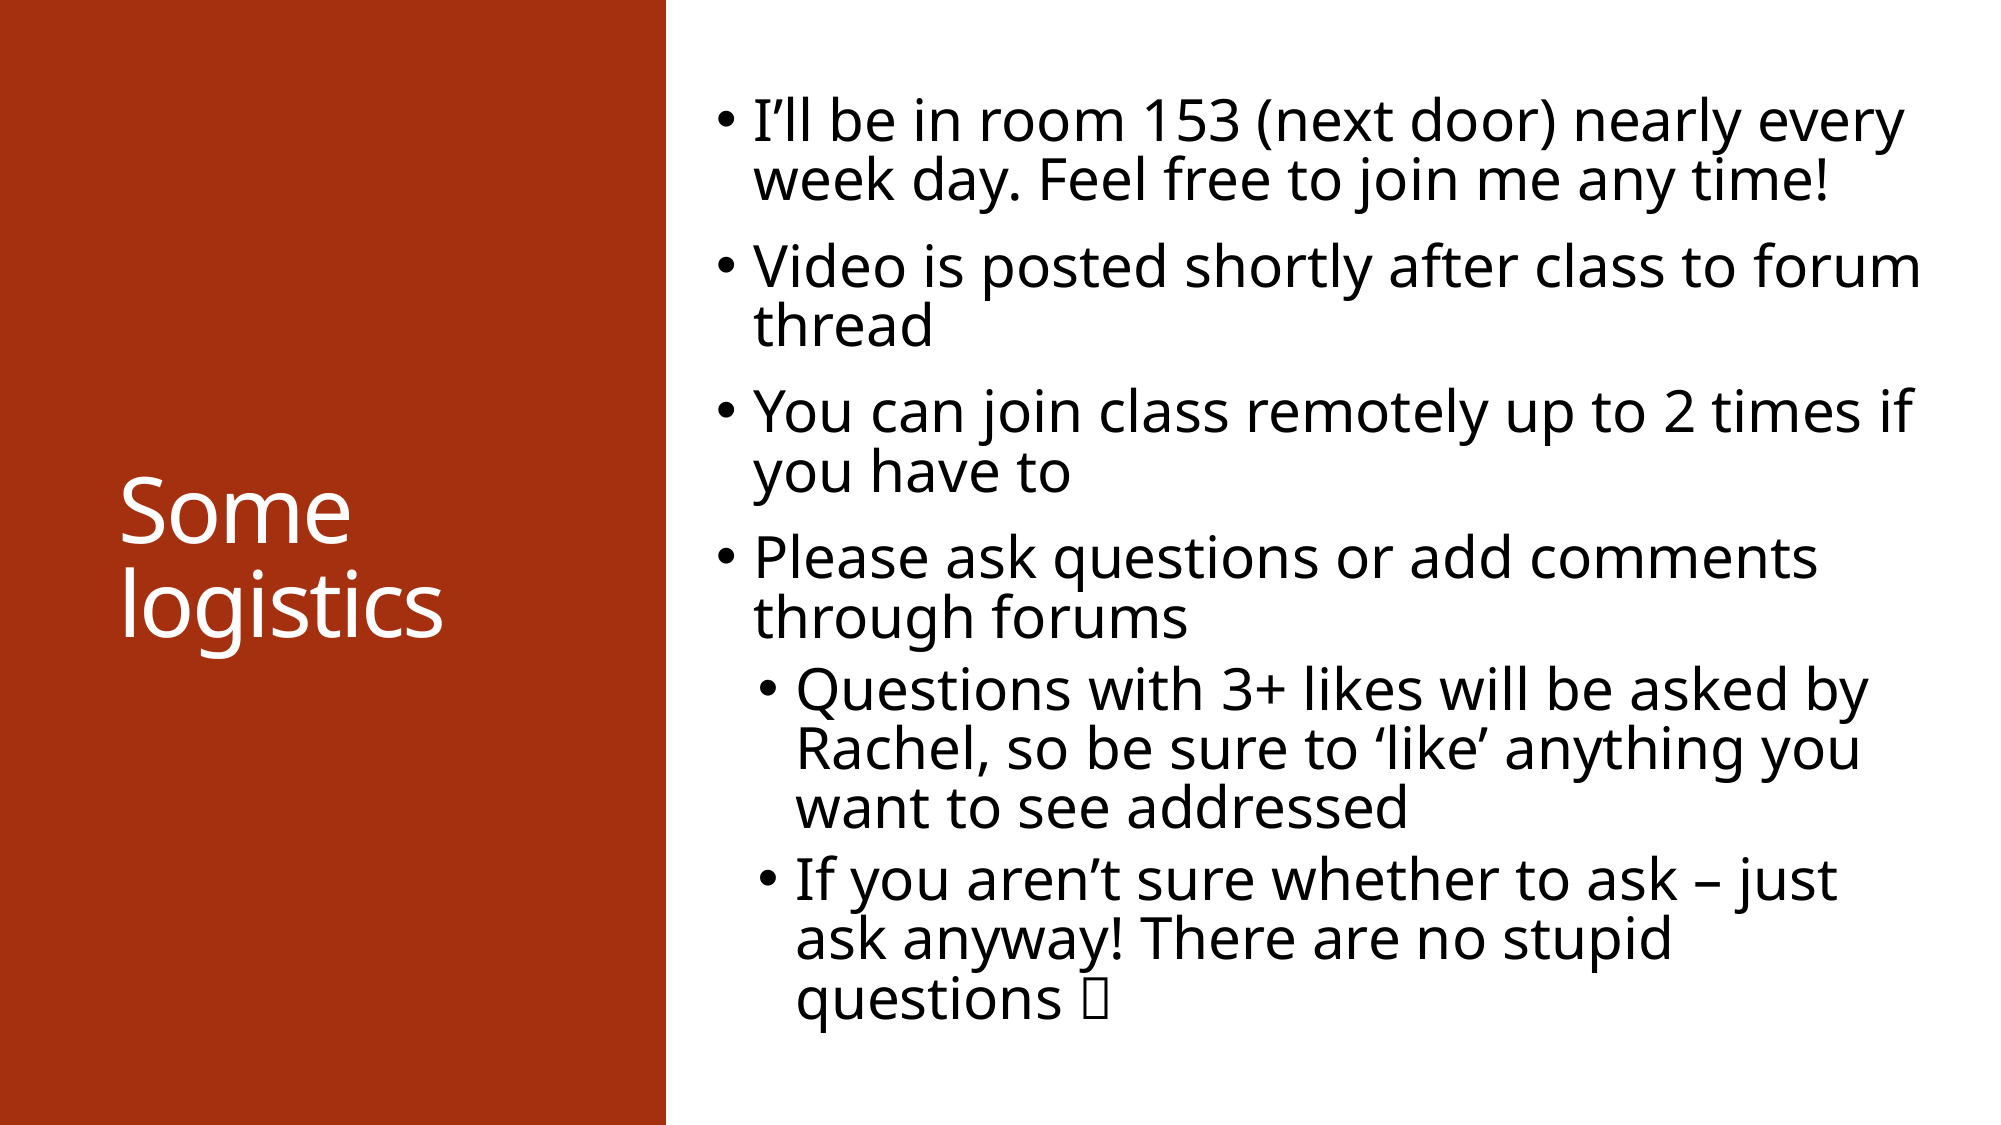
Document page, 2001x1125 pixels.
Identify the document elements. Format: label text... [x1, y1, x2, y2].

text_box [0, 0, 667, 1125]
list I’ll be in room 153 (next door) nearly every week day. Feel free to join me any time! Video is posted shortly after class to forum thread You can join class remotely up to 2 times if you have to Please ask questions or add comments through forums Questions with 3+ likes will be asked by Rachel, so be sure to ‘like’ anything you want to see addressed If you aren’t sure whether to ask – just ask anyway! There are no stupid questions  [700, 73, 1955, 1052]
title Some logistics [103, 173, 614, 952]
